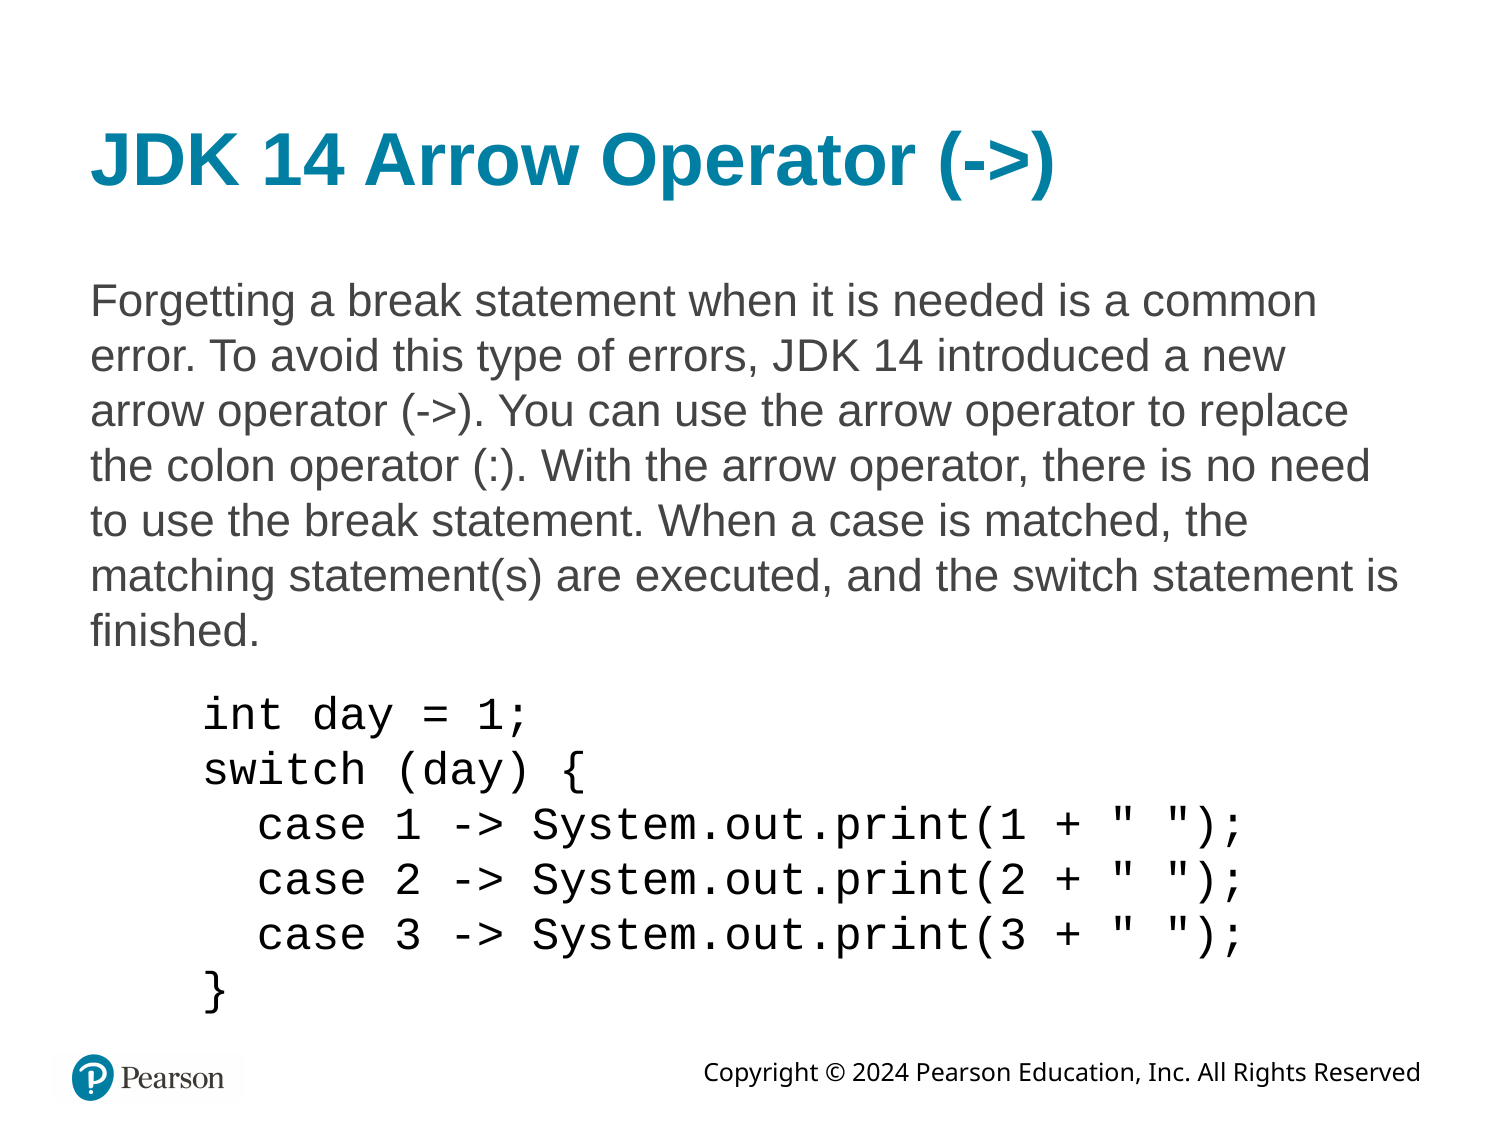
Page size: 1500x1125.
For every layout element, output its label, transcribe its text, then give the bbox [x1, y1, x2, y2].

picture [51, 1053, 245, 1102]
list int day = 1; switch (day) { case 1 -> System.out.print(1 + " "); case 2 -> System.out.print(2 + " "); case 3 -> System.out.print(3 + " "); } [159, 683, 1428, 1027]
title J D K 14 Arrow Operator (->) [75, 35, 1425, 216]
list Forgetting a break statement when it is needed is a common error. To avoid this type of errors, J D K 14 introduced a new arrow operator (->). You can use the arrow operator to replace the colon operator (:). With the arrow operator, there is no need to use the break statement. When a case is matched, the matching statement(s) are executed, and the switch statement is finished. [75, 255, 1425, 663]
